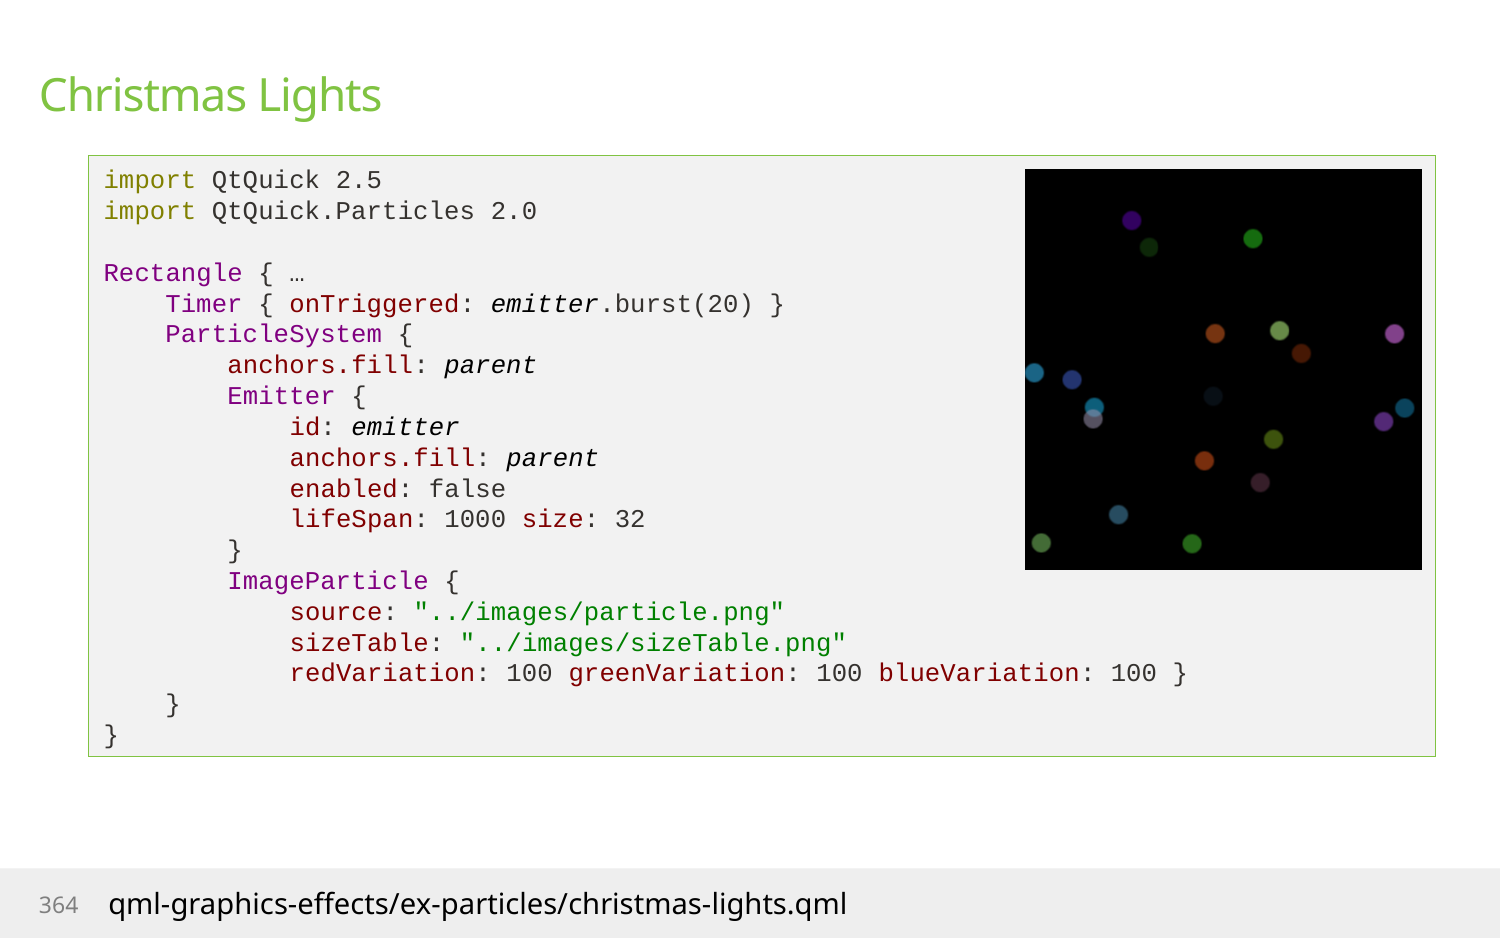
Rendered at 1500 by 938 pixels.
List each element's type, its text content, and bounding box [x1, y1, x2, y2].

slide_number 364 [39, 892, 93, 921]
title Christmas Lights [39, 66, 1052, 196]
picture [1025, 169, 1422, 570]
text_box import QtQuick 2.5 import QtQuick.Particles 2.0 Rectangle { … Timer { onTriggered: emitter.burst(20) } ParticleSystem { anchors.fill: parent Emitter { id: emitter anchors.fill: parent enabled: false lifeSpan: 1000 size: 32 } ImageParticle { source: "../images/particle.png" sizeTable: "../images/sizeTable.png" redVariation: 100 greenVariation: 100 blueVariation: 100 } } } [88, 155, 1436, 757]
text_box qml-graphics-effects/ex-particles/christmas-lights.qml [93, 884, 1315, 928]
